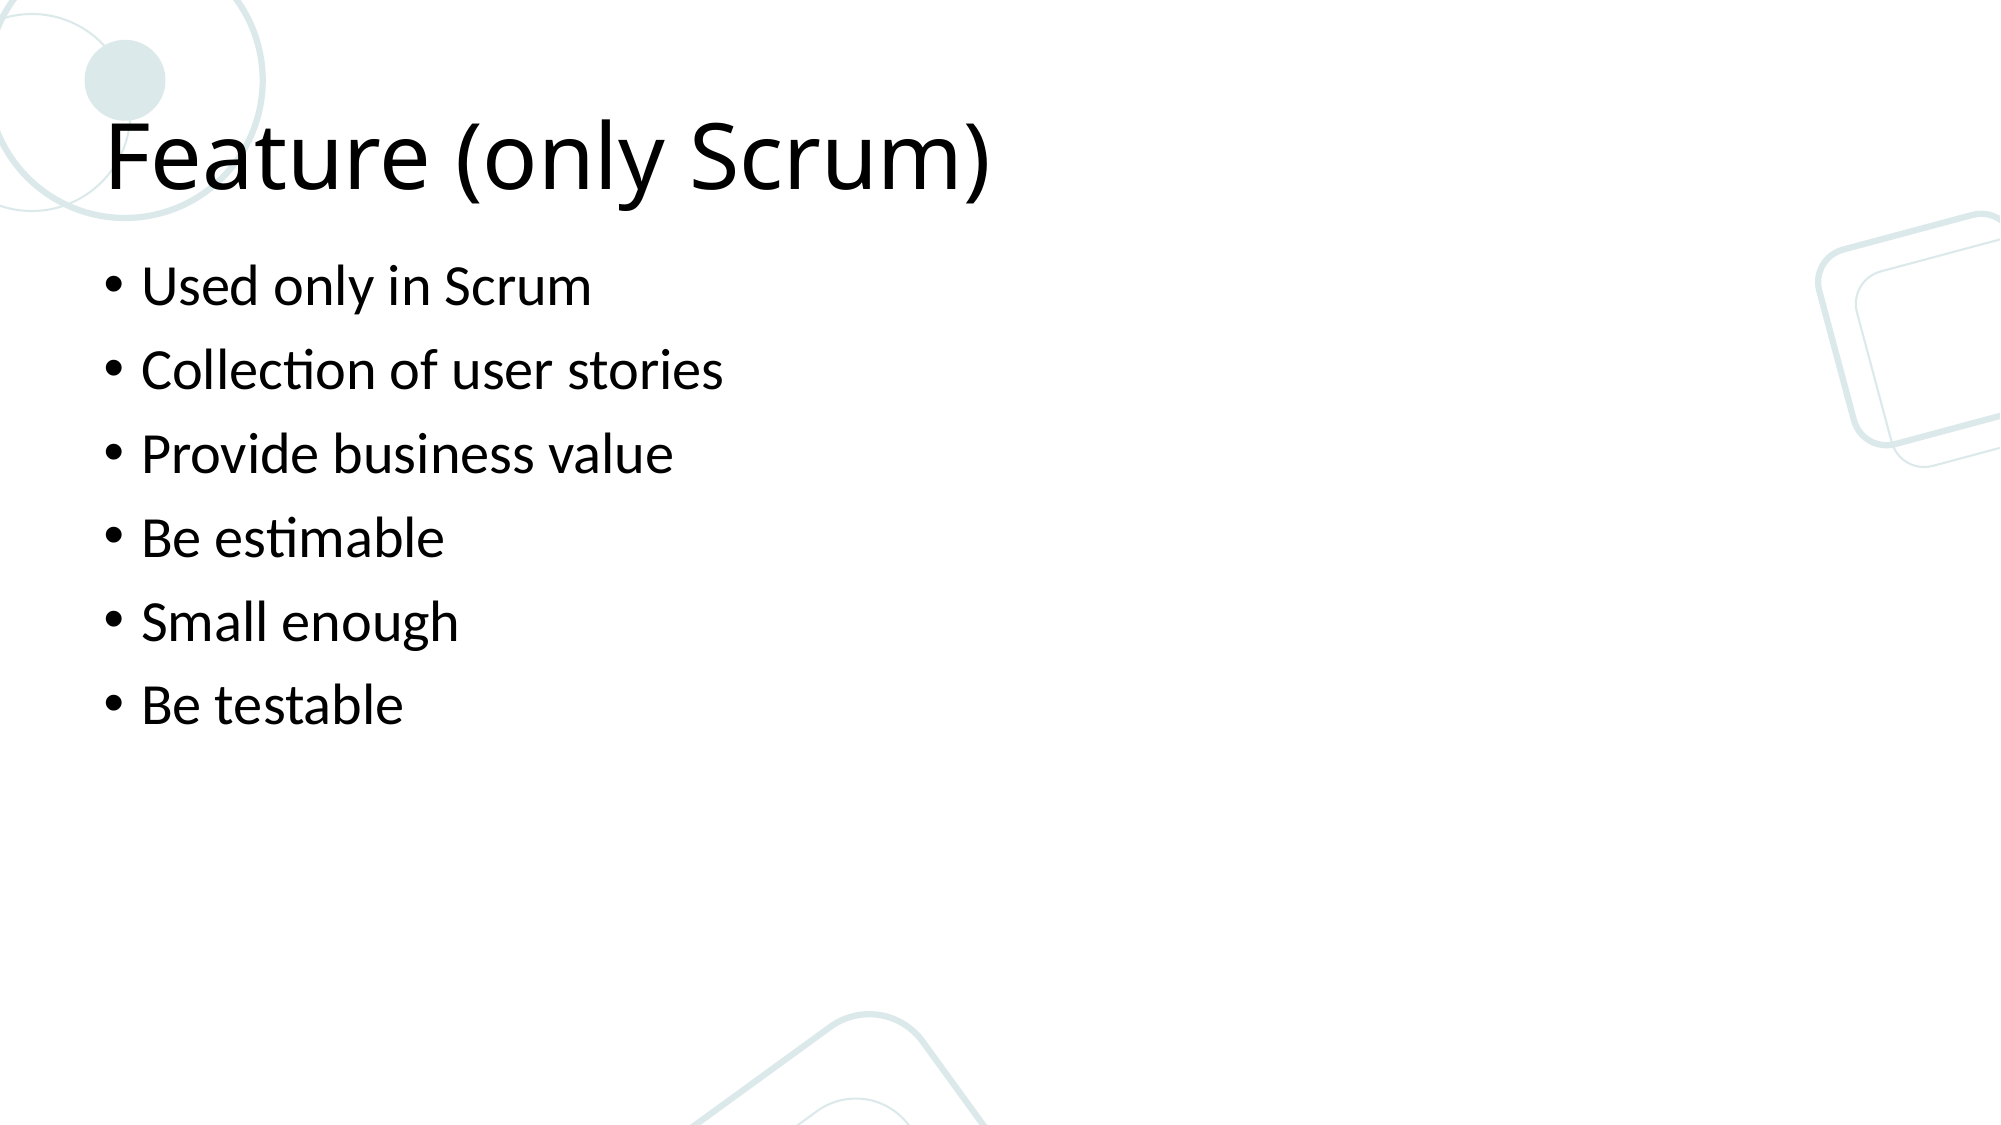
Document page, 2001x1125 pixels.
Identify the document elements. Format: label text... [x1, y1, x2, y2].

list Used only in Scrum Collection of user stories Provide business value Be estimable Small enough Be testable [88, 248, 1912, 954]
title Feature (only Scrum) [88, 70, 1912, 248]
